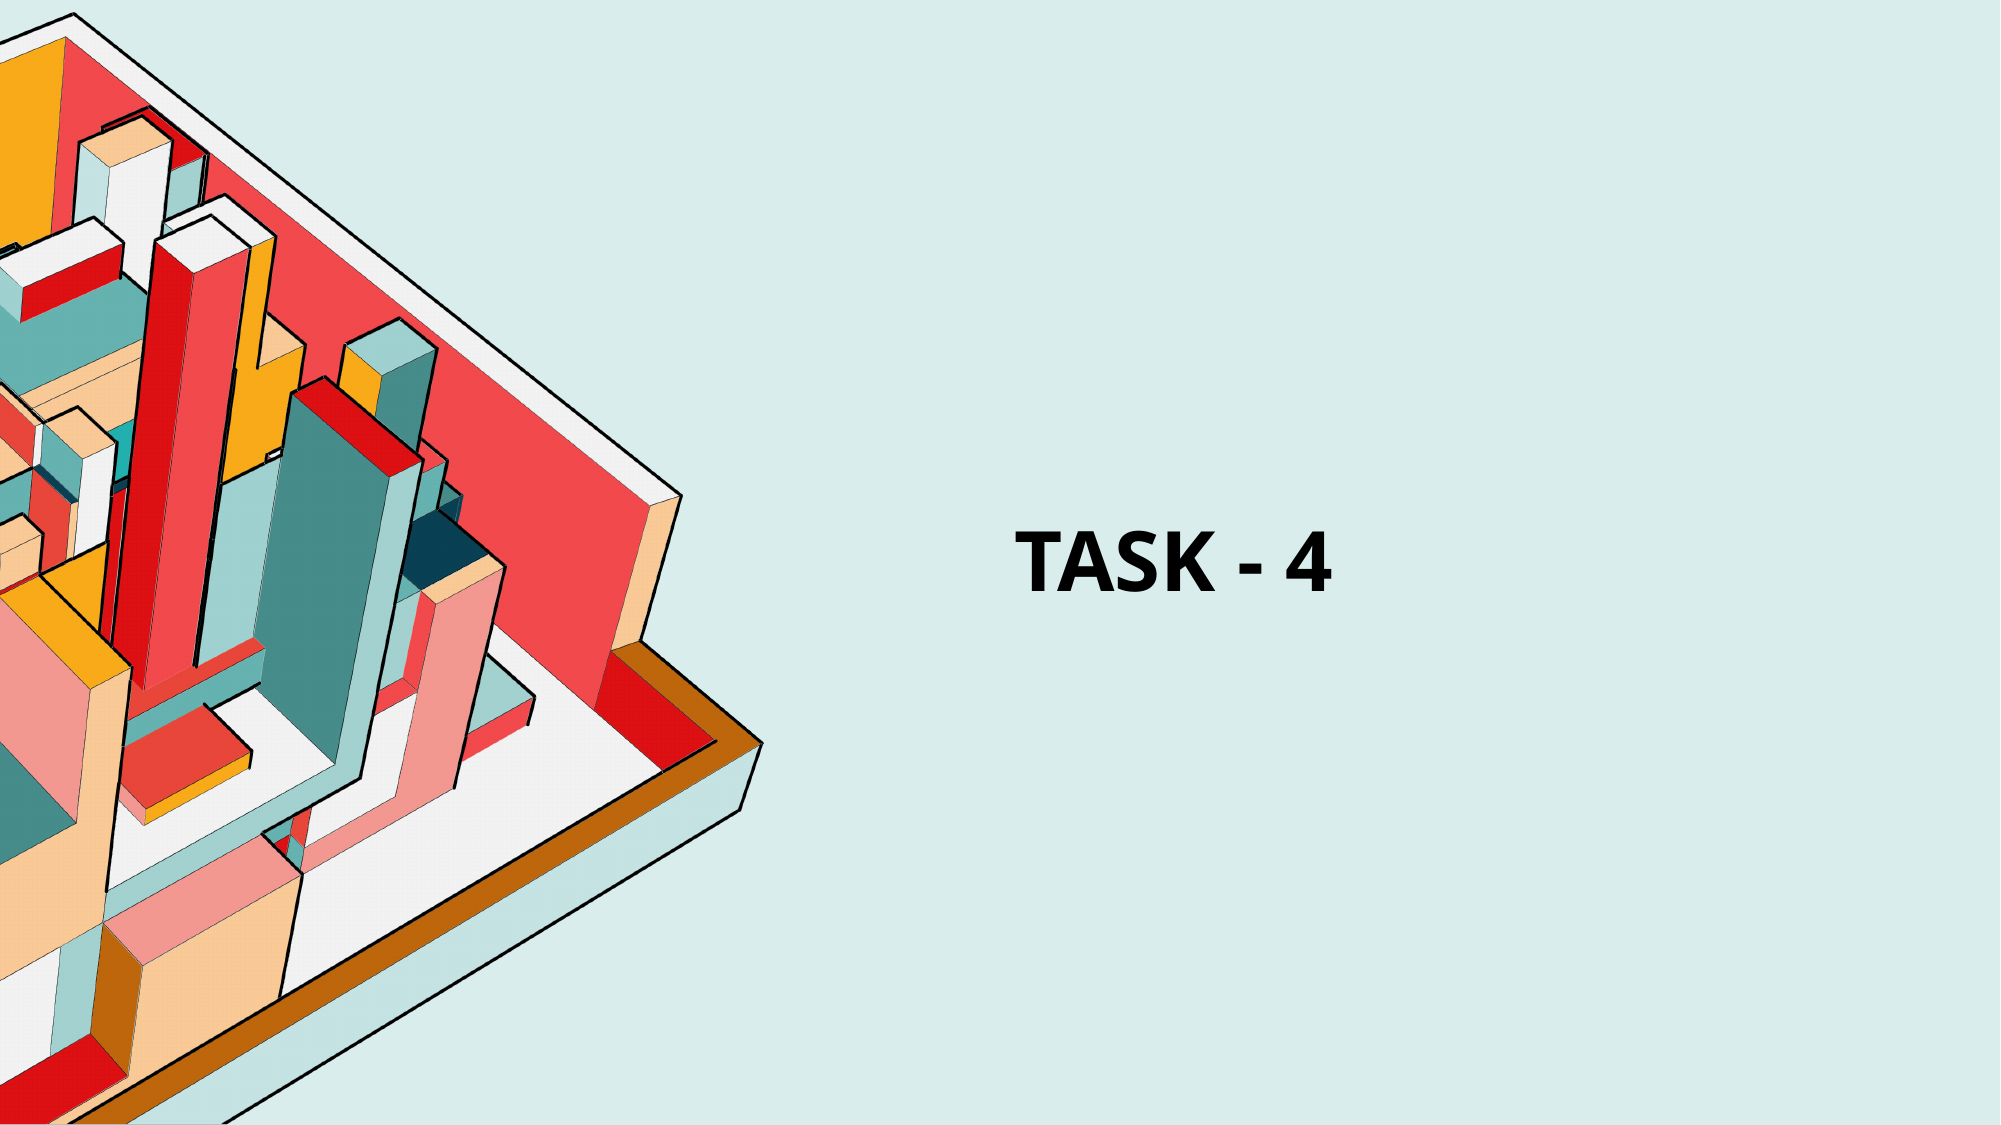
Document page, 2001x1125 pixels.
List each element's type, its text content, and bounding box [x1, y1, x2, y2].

picture [0, 0, 765, 1125]
title TASK - 4 [999, 72, 1926, 617]
